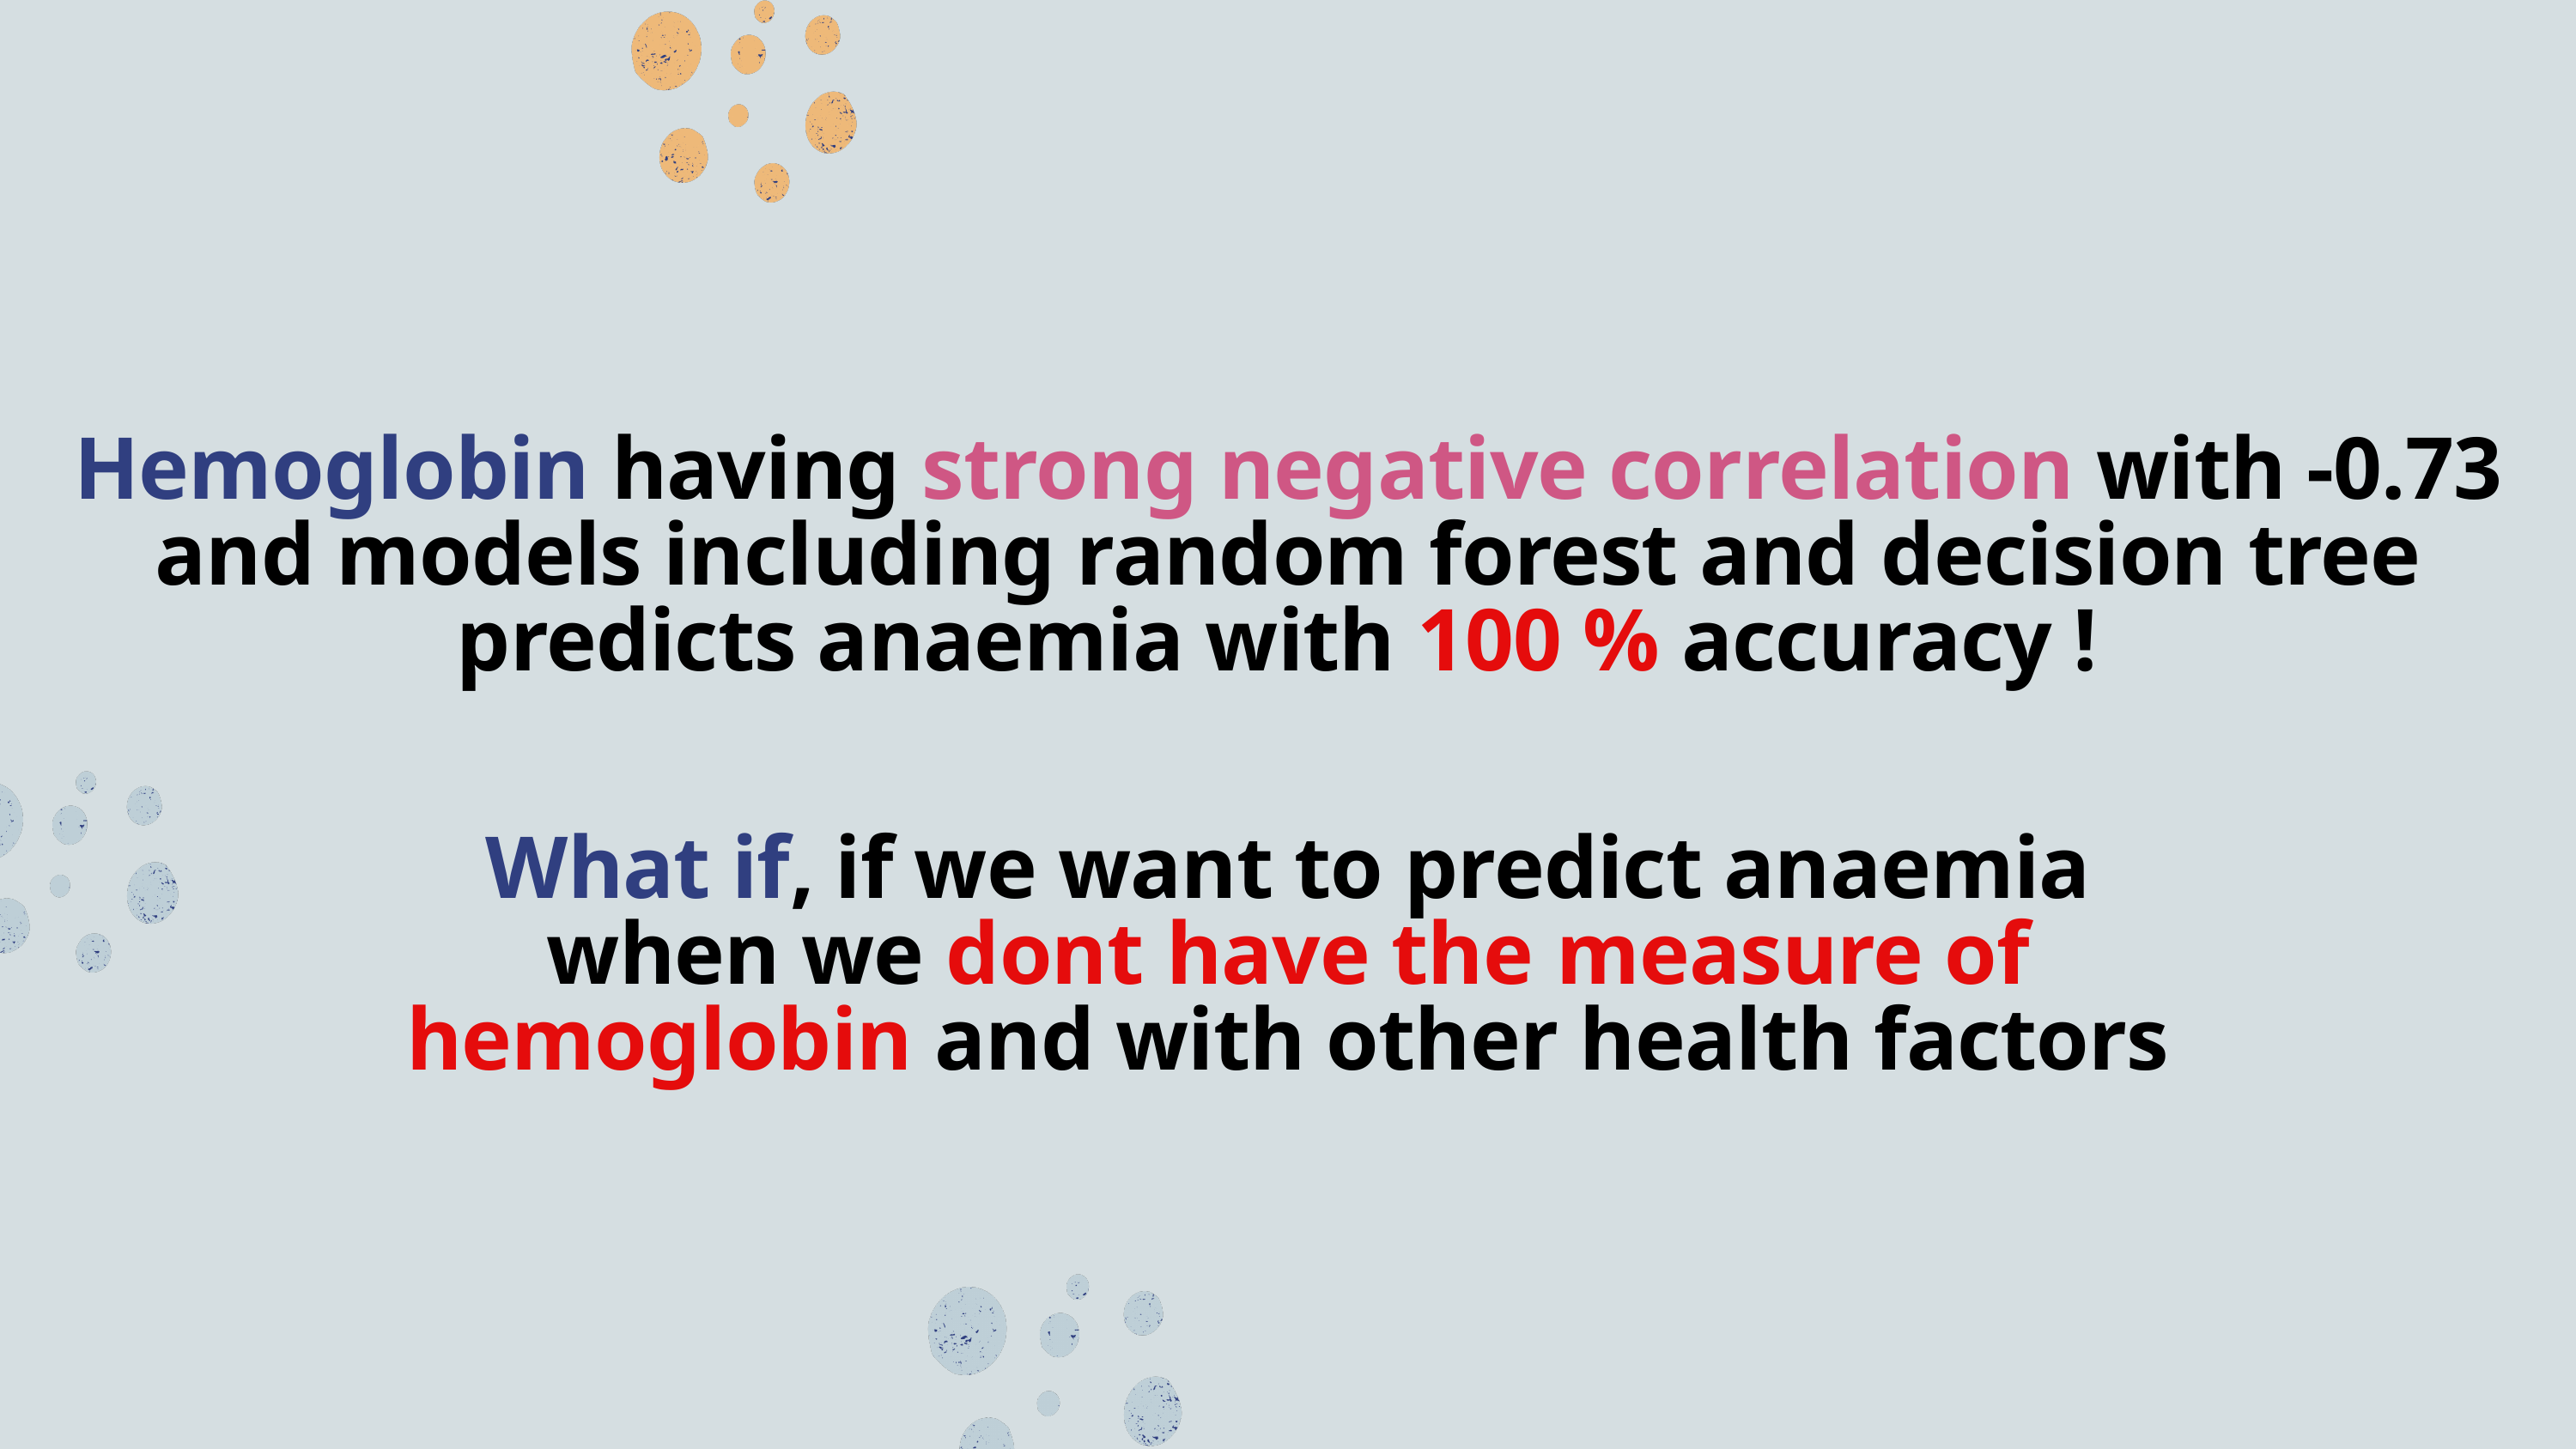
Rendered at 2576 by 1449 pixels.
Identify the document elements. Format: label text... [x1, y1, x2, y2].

text_box Hemoglobin having strong negative correlation with -0.73 and models including random forest and decision tree predicts anaemia with 100 % accuracy ! [0, 430, 2576, 688]
text_box [926, 1273, 1185, 1449]
text_box What if, if we want to predict anaemia when we dont have the measure of hemoglobin and with other health factors [370, 829, 2205, 1088]
text_box [629, 0, 860, 204]
text_box [0, 770, 181, 974]
